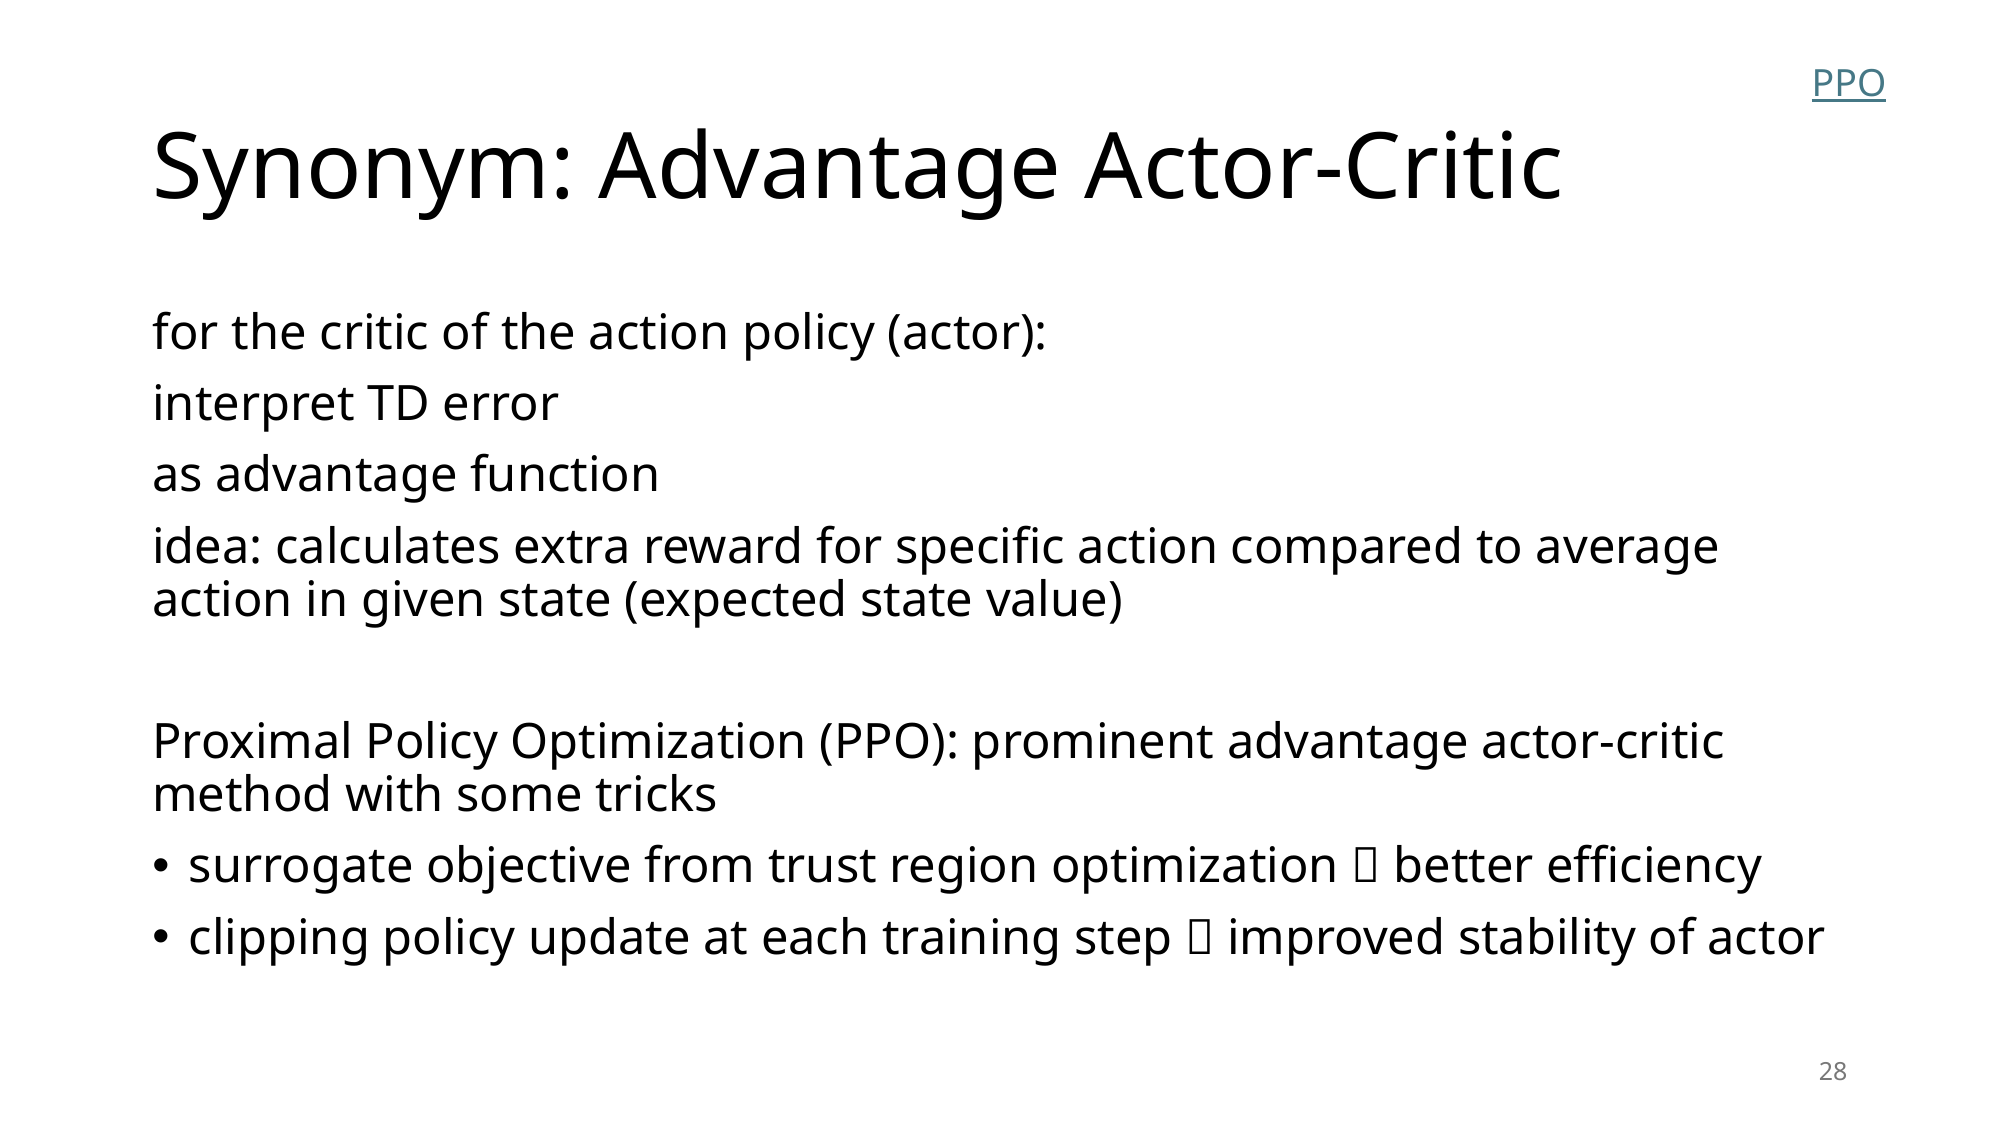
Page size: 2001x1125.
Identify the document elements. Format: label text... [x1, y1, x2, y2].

text_box PPO [1796, 51, 1903, 117]
title Synonym: Advantage Actor-Critic [137, 59, 1863, 278]
slide_number 28 [1412, 1042, 1863, 1103]
